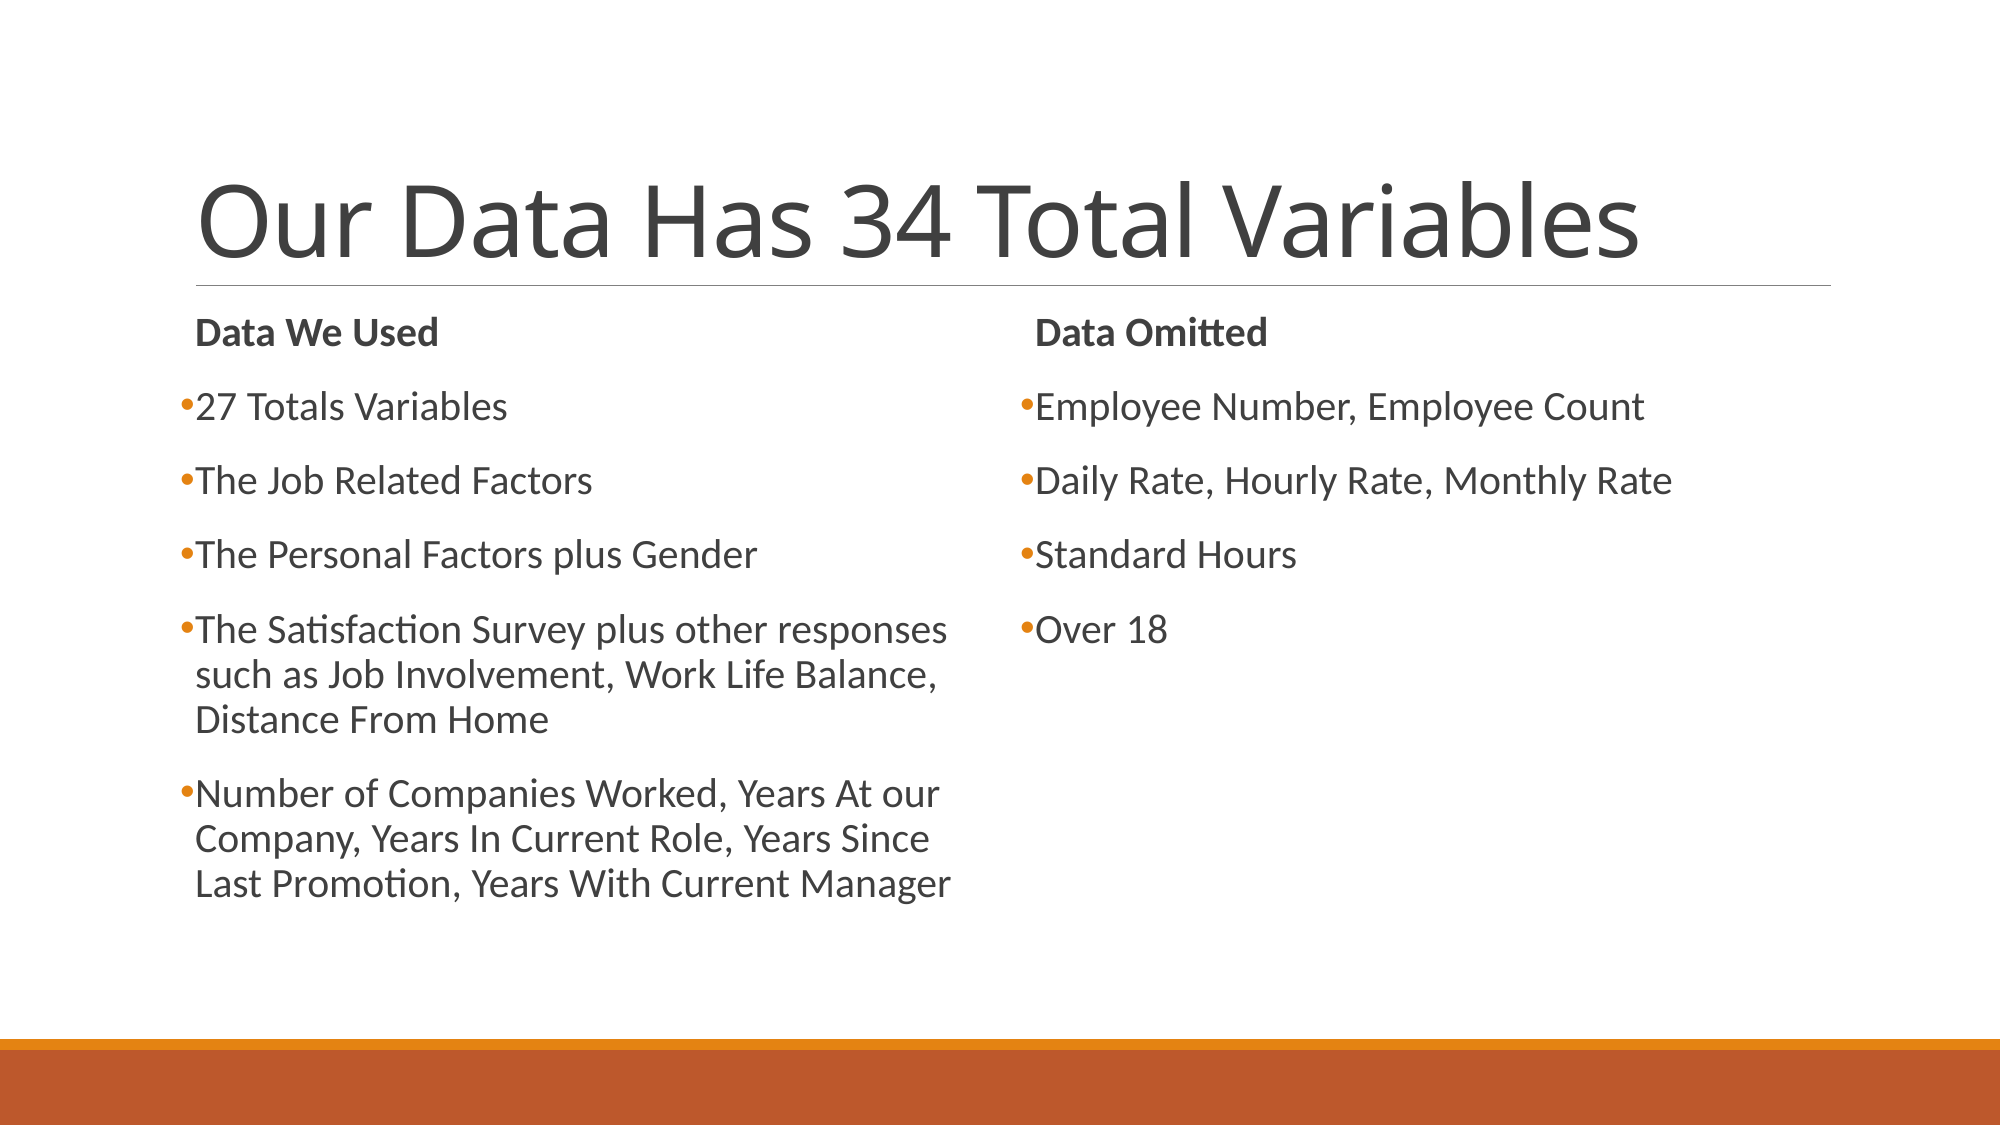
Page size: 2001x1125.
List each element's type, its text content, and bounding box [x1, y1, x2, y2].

title Our Data Has 34 Total Variables [180, 47, 1830, 285]
list Data Omitted Employee Number, Employee Count Daily Rate, Hourly Rate, Monthly Rate Standard Hours Over 18 [1020, 302, 1830, 963]
list Data We Used 27 Totals Variables The Job Related Factors The Personal Factors plus Gender The Satisfaction Survey plus other responses such as Job Involvement, Work Life Balance, Distance From Home Number of Companies Worked, Years At our Company, Years In Current Role, Years Since Last Promotion, Years With Current Manager [180, 302, 990, 963]
